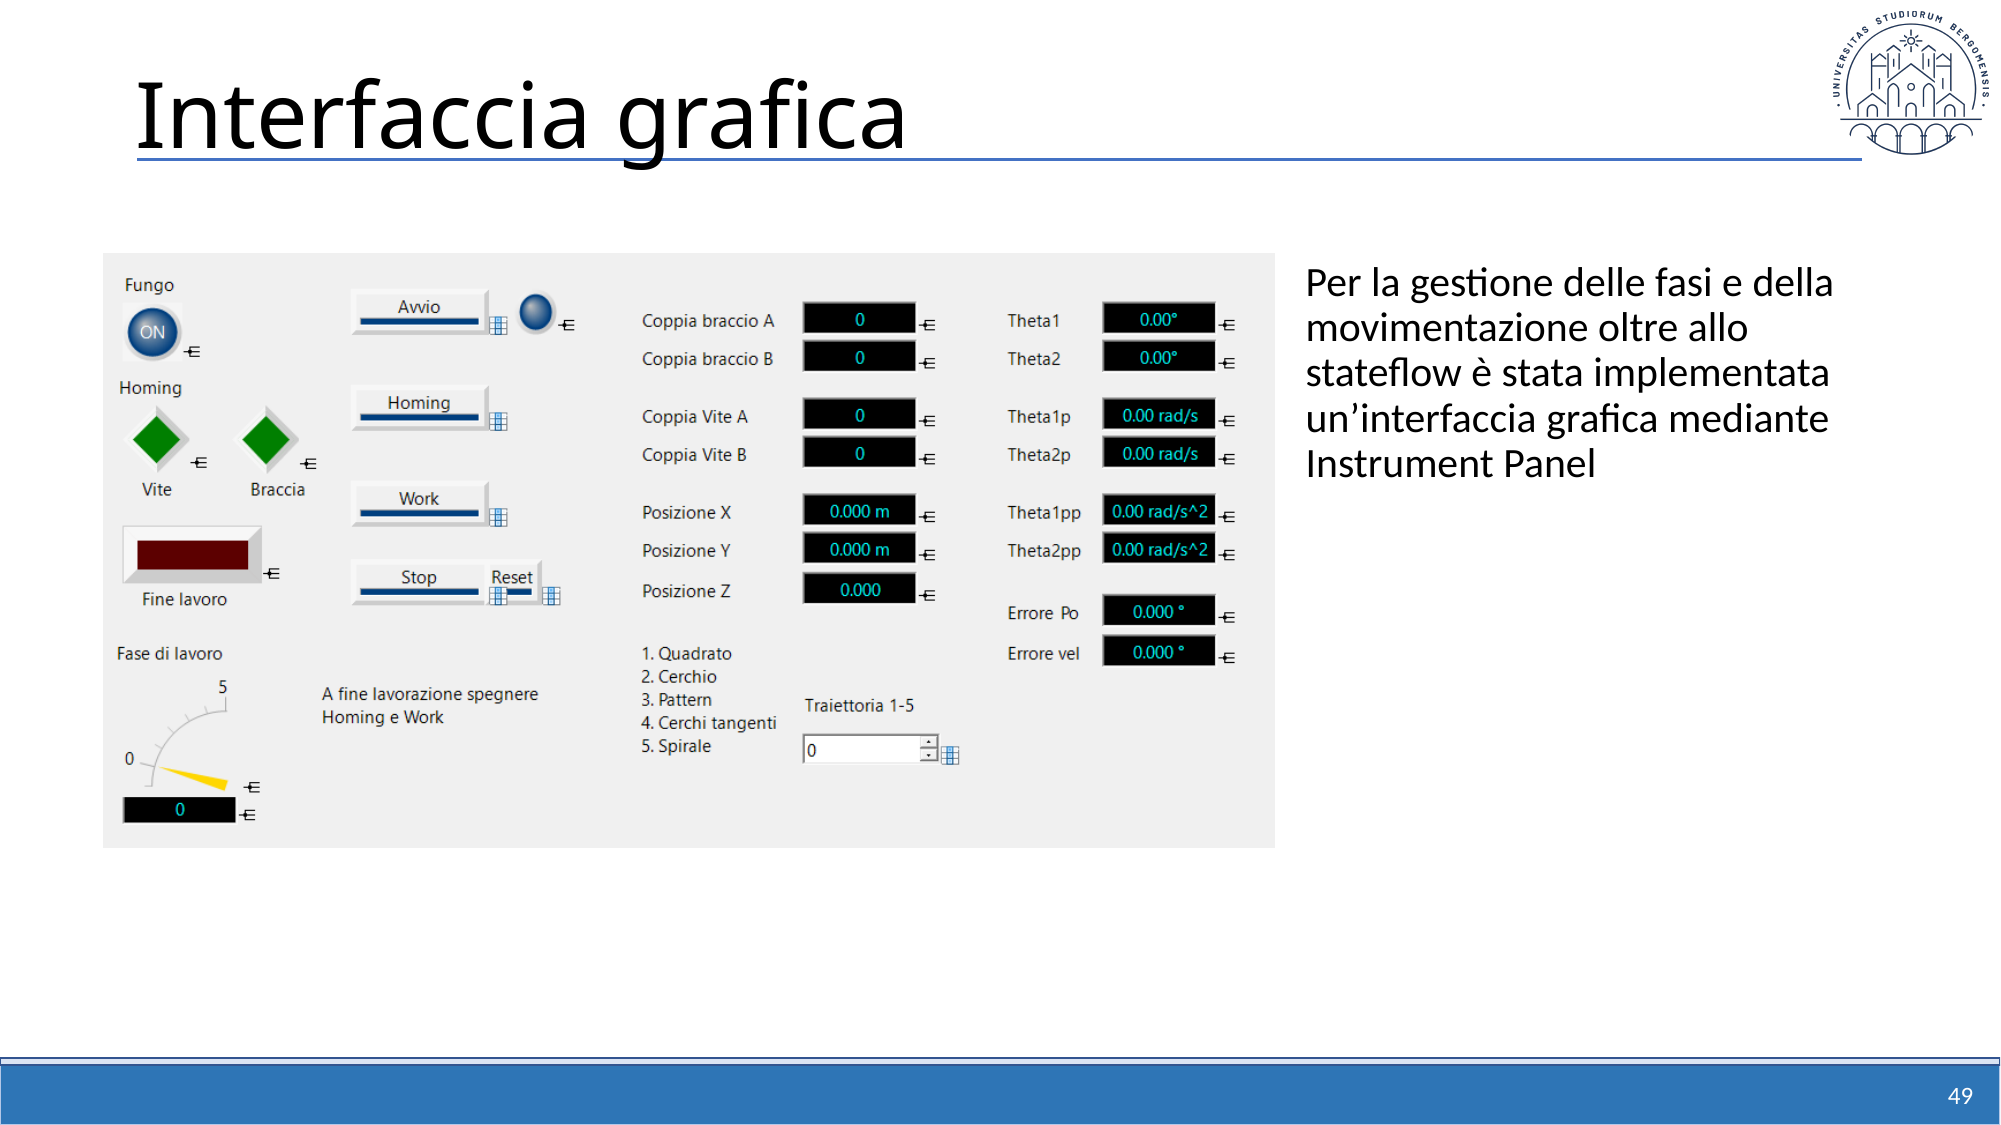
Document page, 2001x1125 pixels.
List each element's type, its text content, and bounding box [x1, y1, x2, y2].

picture [1833, 11, 1989, 155]
slide_number 49 [1538, 1065, 1989, 1125]
title Interfaccia grafica [120, 0, 1225, 238]
list Per la gestione delle fasi e della movimentazione oltre allo stateflow è stata implementata un’interfaccia grafica mediante Instrument Panel [1290, 253, 1896, 856]
picture [103, 253, 1275, 848]
